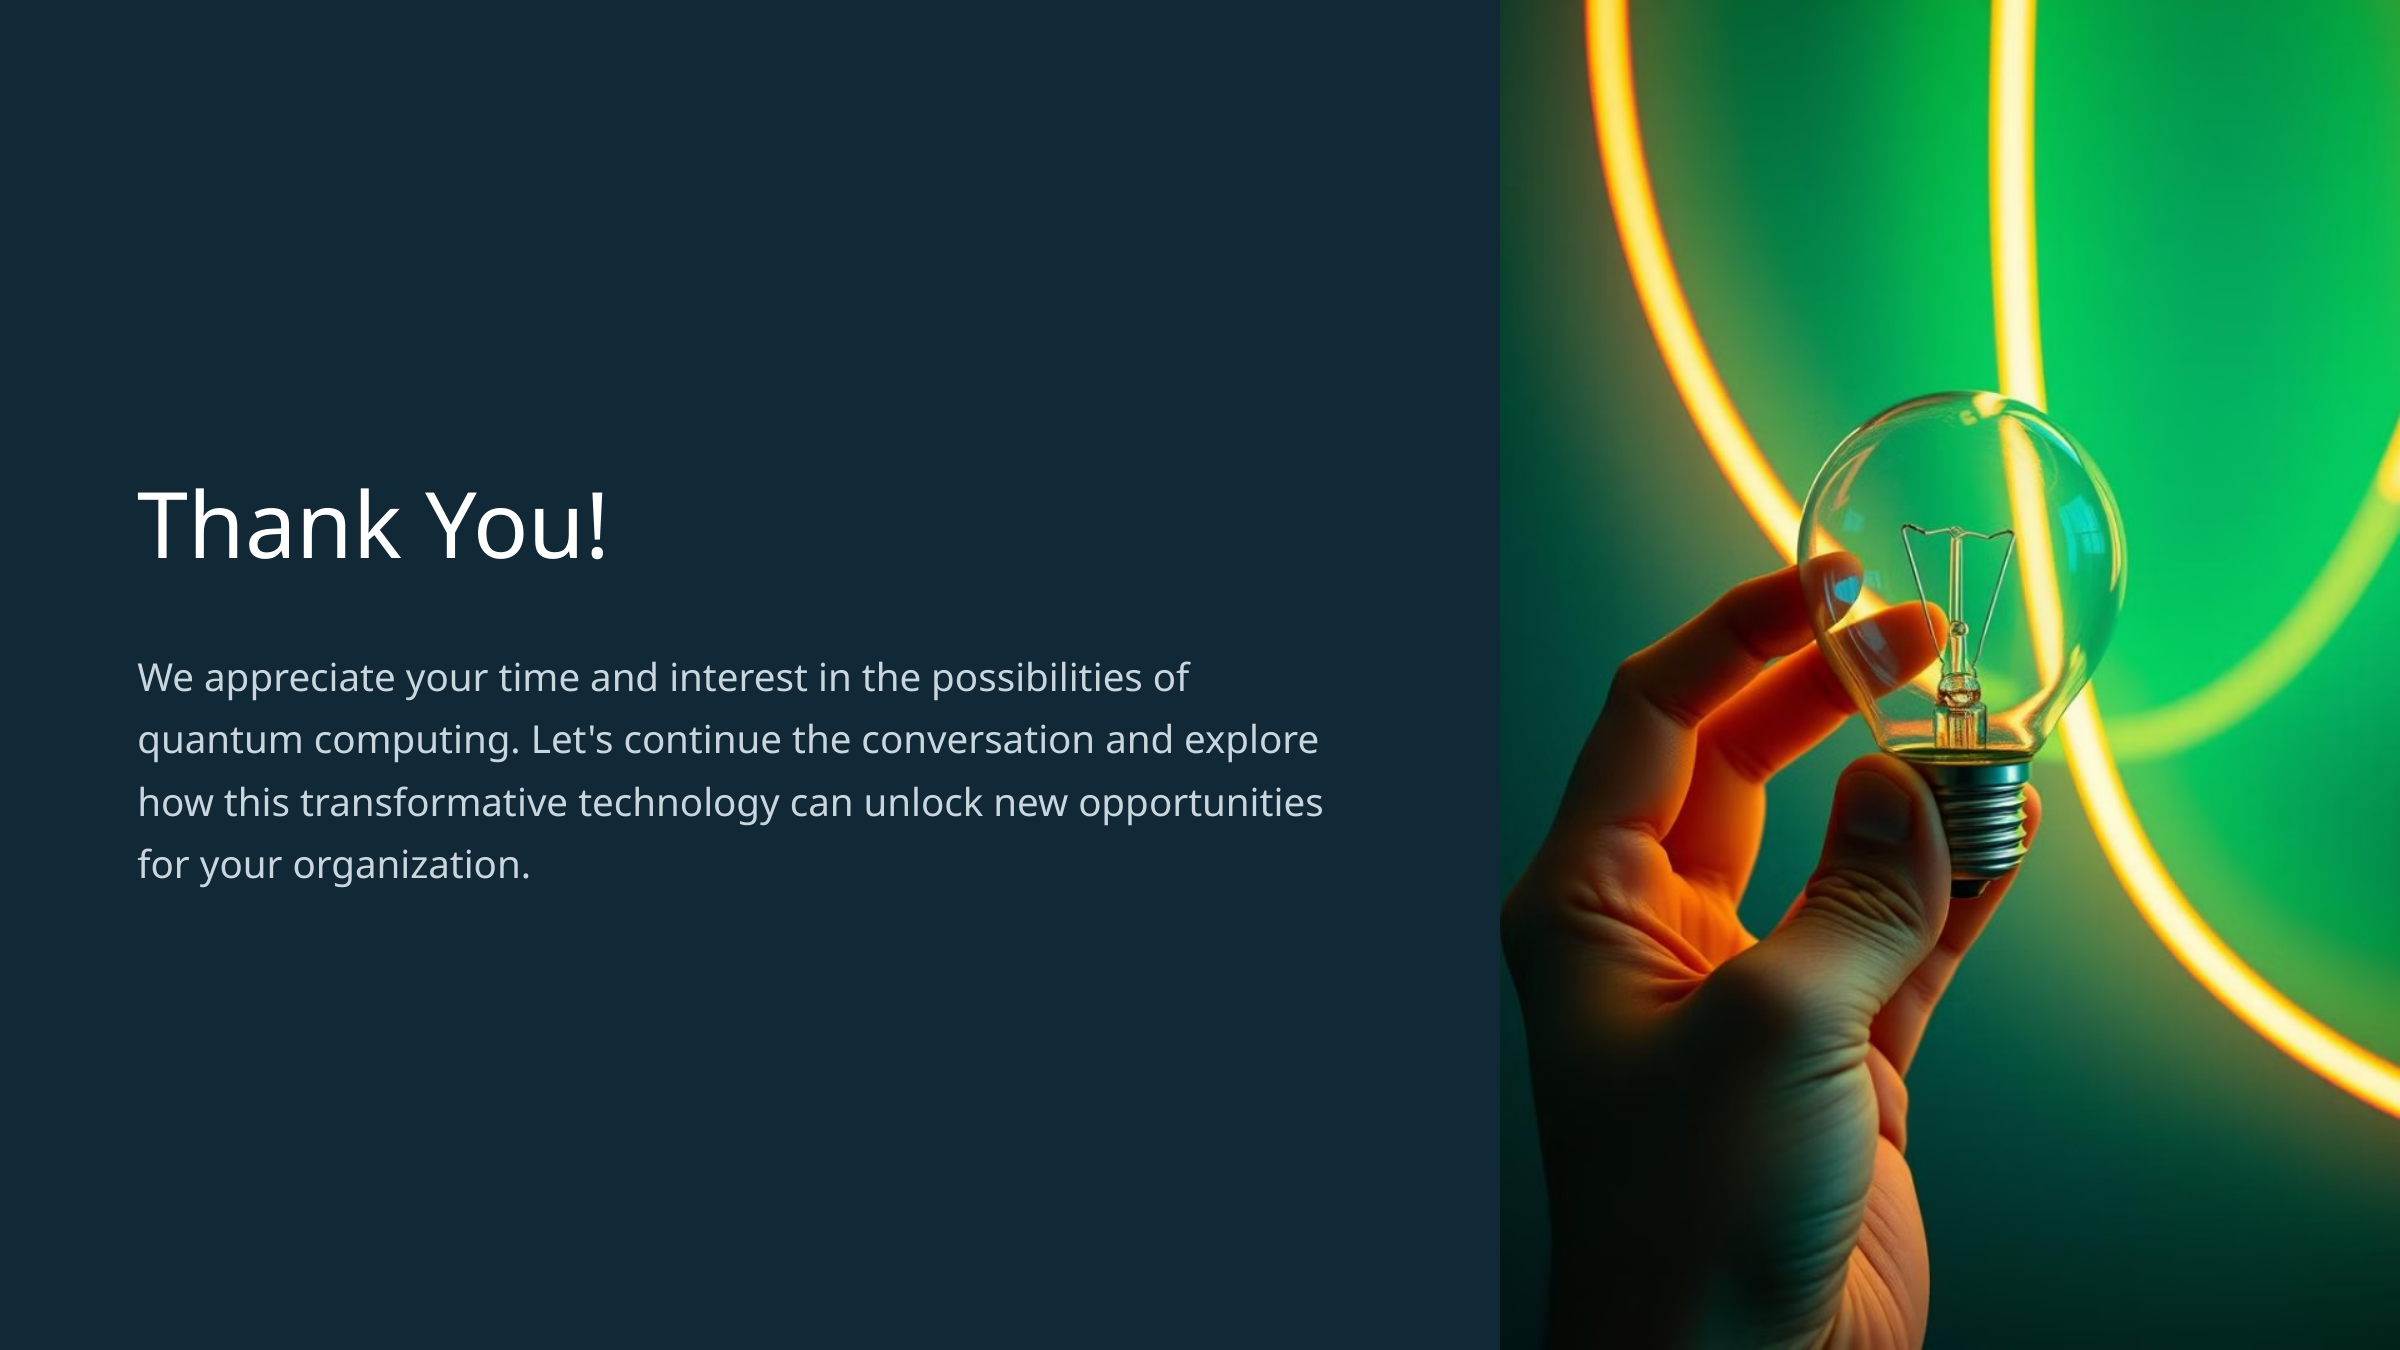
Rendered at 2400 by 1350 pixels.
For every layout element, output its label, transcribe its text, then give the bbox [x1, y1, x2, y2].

text_box Thank You! [137, 462, 1062, 578]
text_box We appreciate your time and interest in the possibilities of quantum computing. Let's continue the conversation and explore how this transformative technology can unlock new opportunities for your organization. [137, 636, 1363, 888]
picture [1499, 0, 2400, 1350]
